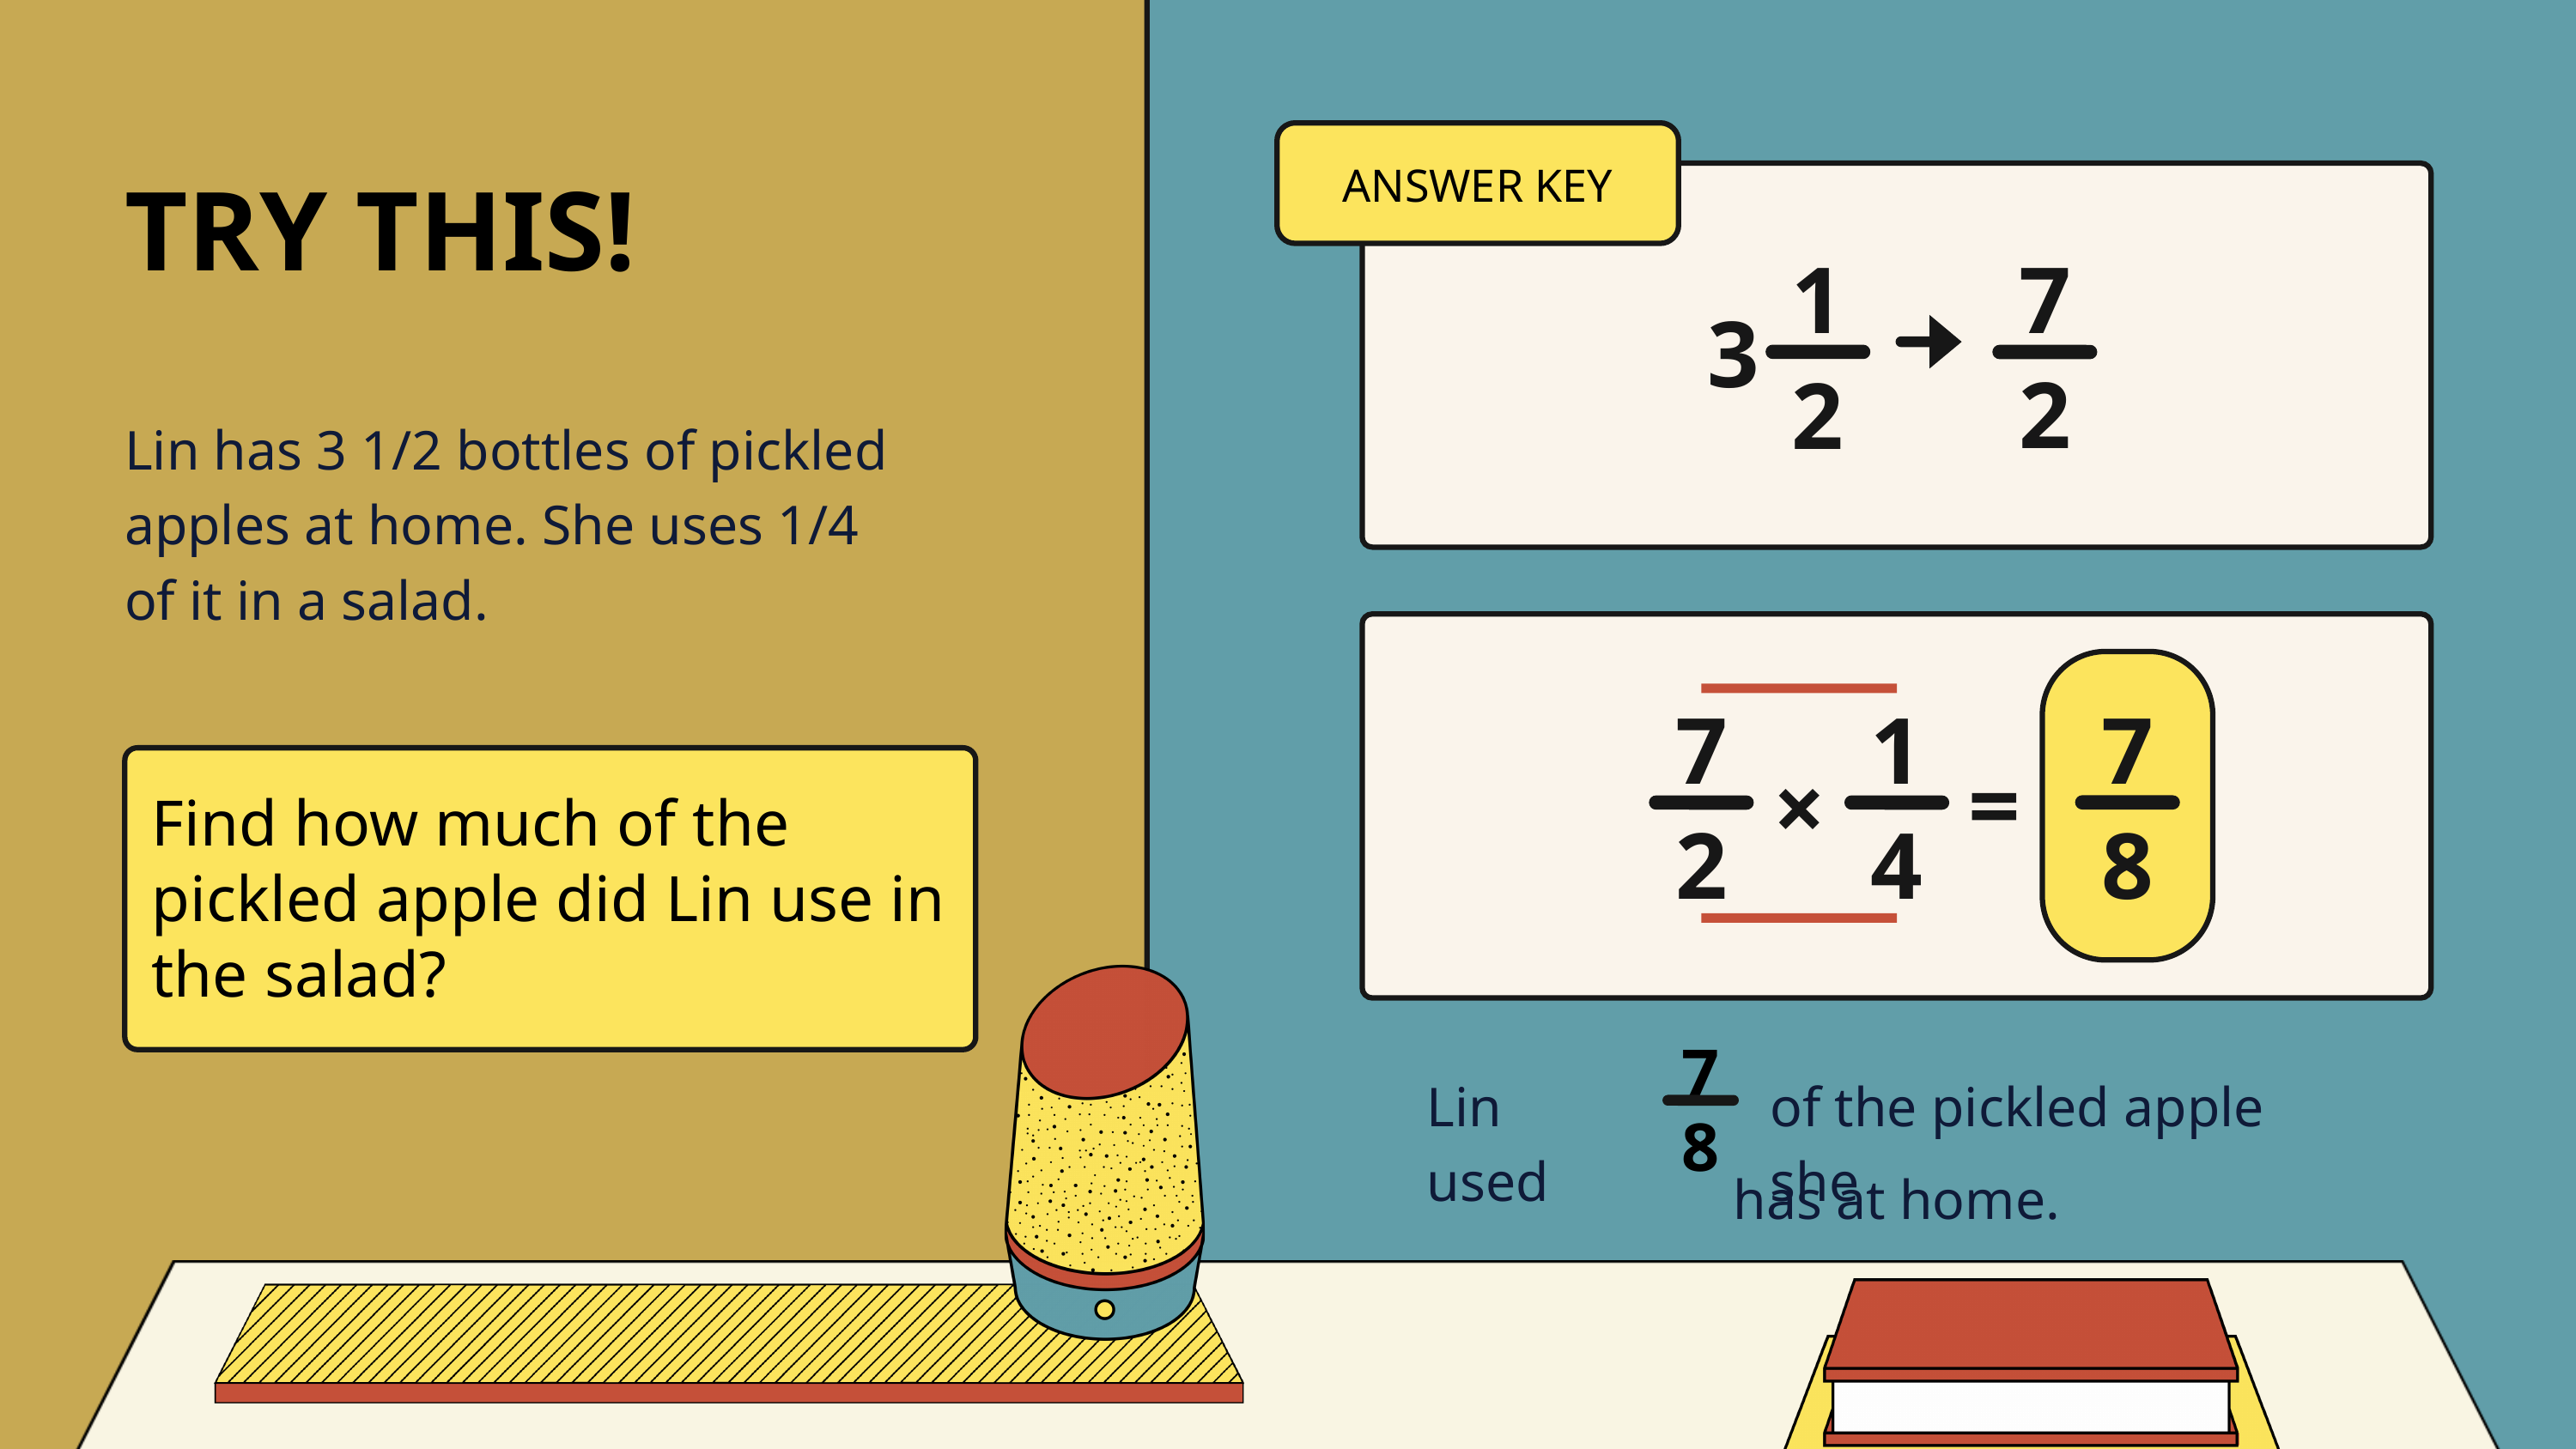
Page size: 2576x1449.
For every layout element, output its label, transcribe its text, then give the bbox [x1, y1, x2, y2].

text_box [1004, 958, 1139, 1344]
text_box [1651, 694, 1752, 919]
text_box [1995, 243, 2095, 468]
text_box [213, 1283, 1139, 1404]
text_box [2077, 693, 2178, 919]
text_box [1847, 694, 1947, 919]
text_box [1276, 122, 1680, 244]
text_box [1362, 613, 2432, 998]
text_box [1362, 162, 2432, 548]
text_box [0, 1260, 1139, 1449]
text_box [1426, 1030, 2367, 1185]
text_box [1698, 242, 1868, 468]
text_box TRY THIS! [125, 161, 1005, 294]
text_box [1144, 0, 2576, 1449]
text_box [2042, 651, 2214, 961]
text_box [125, 747, 976, 1050]
text_box Lin has 3 1/2 bottles of pickled apples at home. She uses 1/4 of it in a salad. [125, 405, 907, 631]
